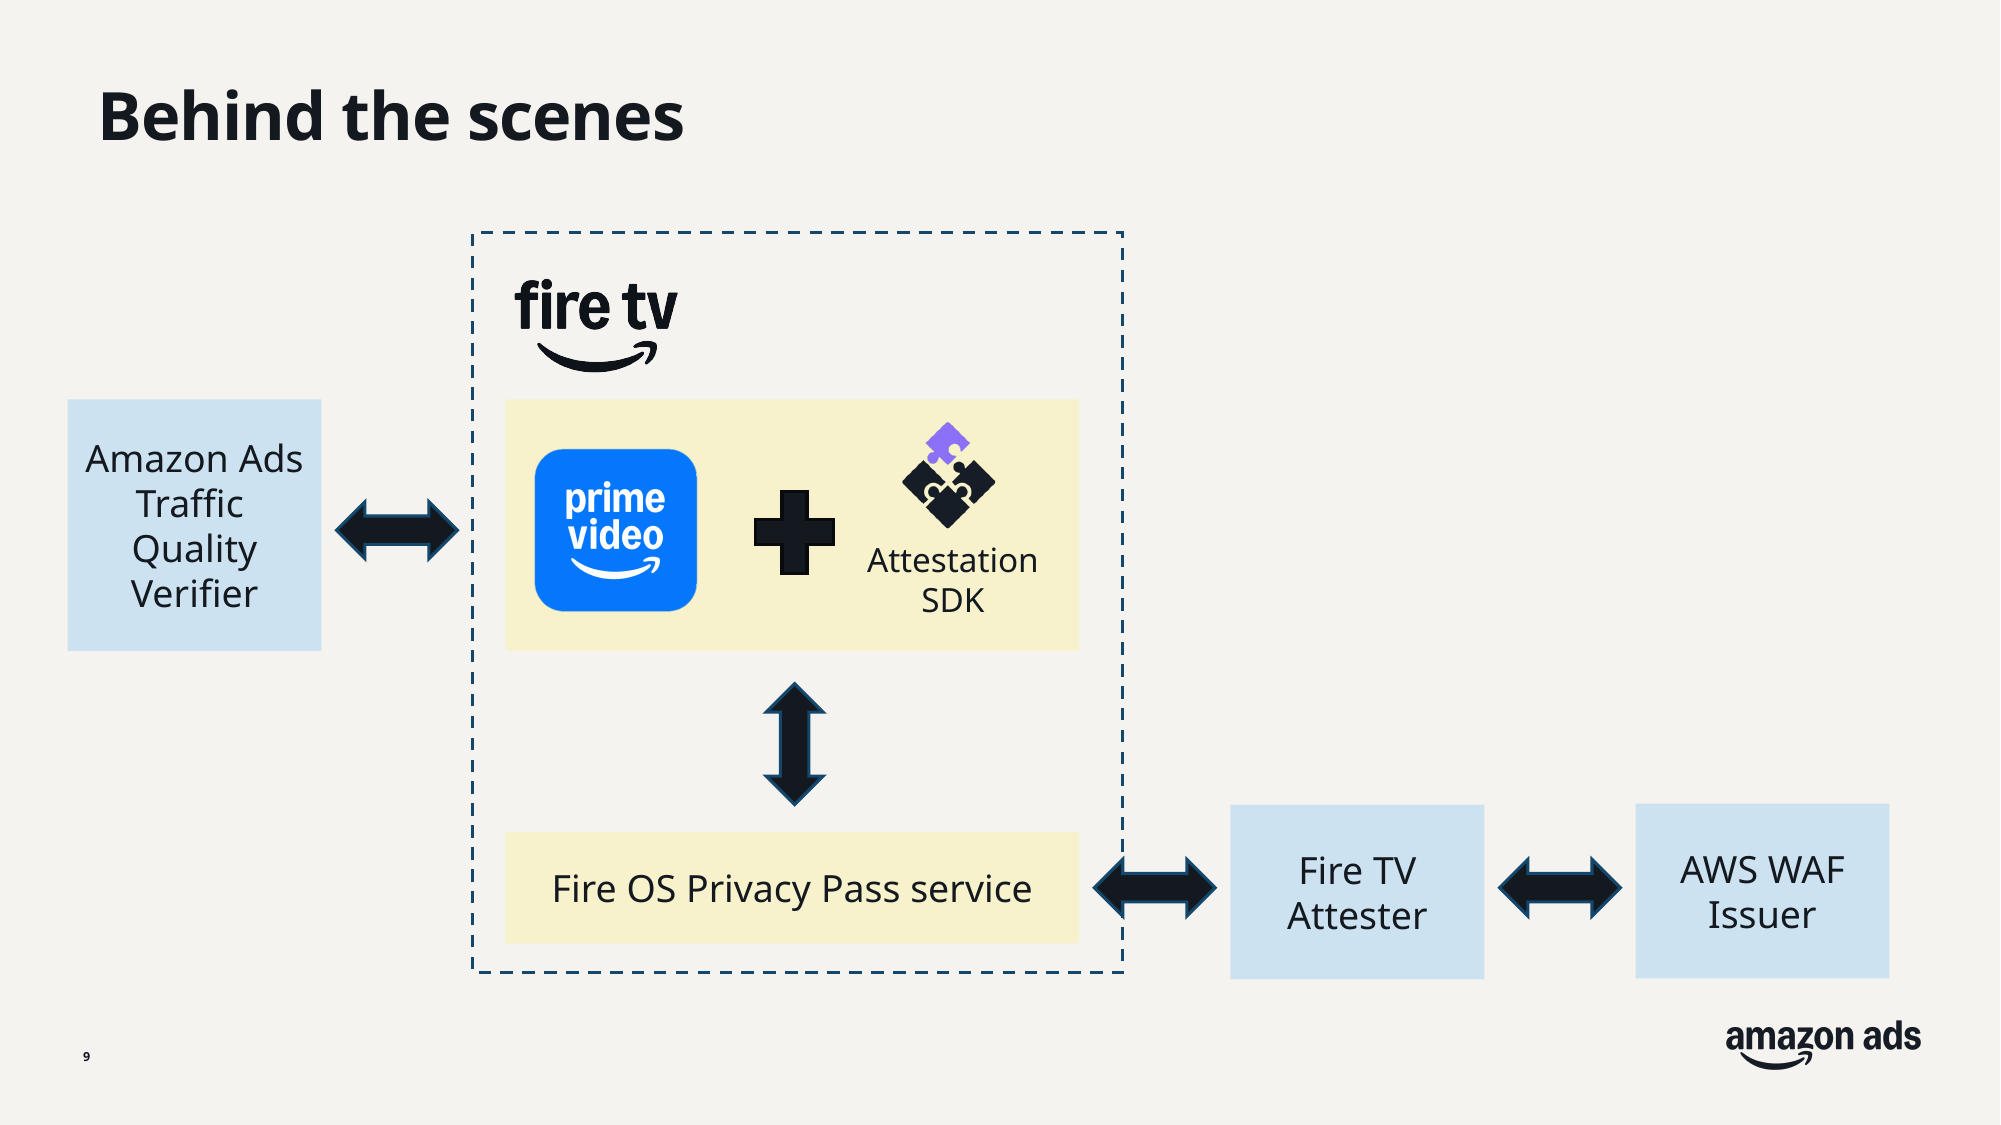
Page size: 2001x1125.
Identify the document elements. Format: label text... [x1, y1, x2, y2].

text_box AWS WAF Issuer [1634, 802, 1891, 980]
text_box [1092, 855, 1218, 920]
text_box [400, 409, 1055, 652]
text_box Behind the scenes [83, 81, 1919, 169]
text_box [762, 681, 827, 807]
text_box [471, 231, 1124, 974]
picture [1726, 1020, 1921, 1070]
text_box Fire TV Attester [1229, 803, 1486, 981]
text_box Amazon Ads Traffic Quality Verifier [66, 398, 323, 652]
text_box [334, 498, 400, 563]
picture [484, 248, 709, 400]
text_box [504, 398, 1081, 652]
slide_number 9 [83, 1049, 143, 1079]
text_box Fire OS Privacy Pass service [504, 830, 1081, 945]
text_box [1497, 855, 1623, 920]
